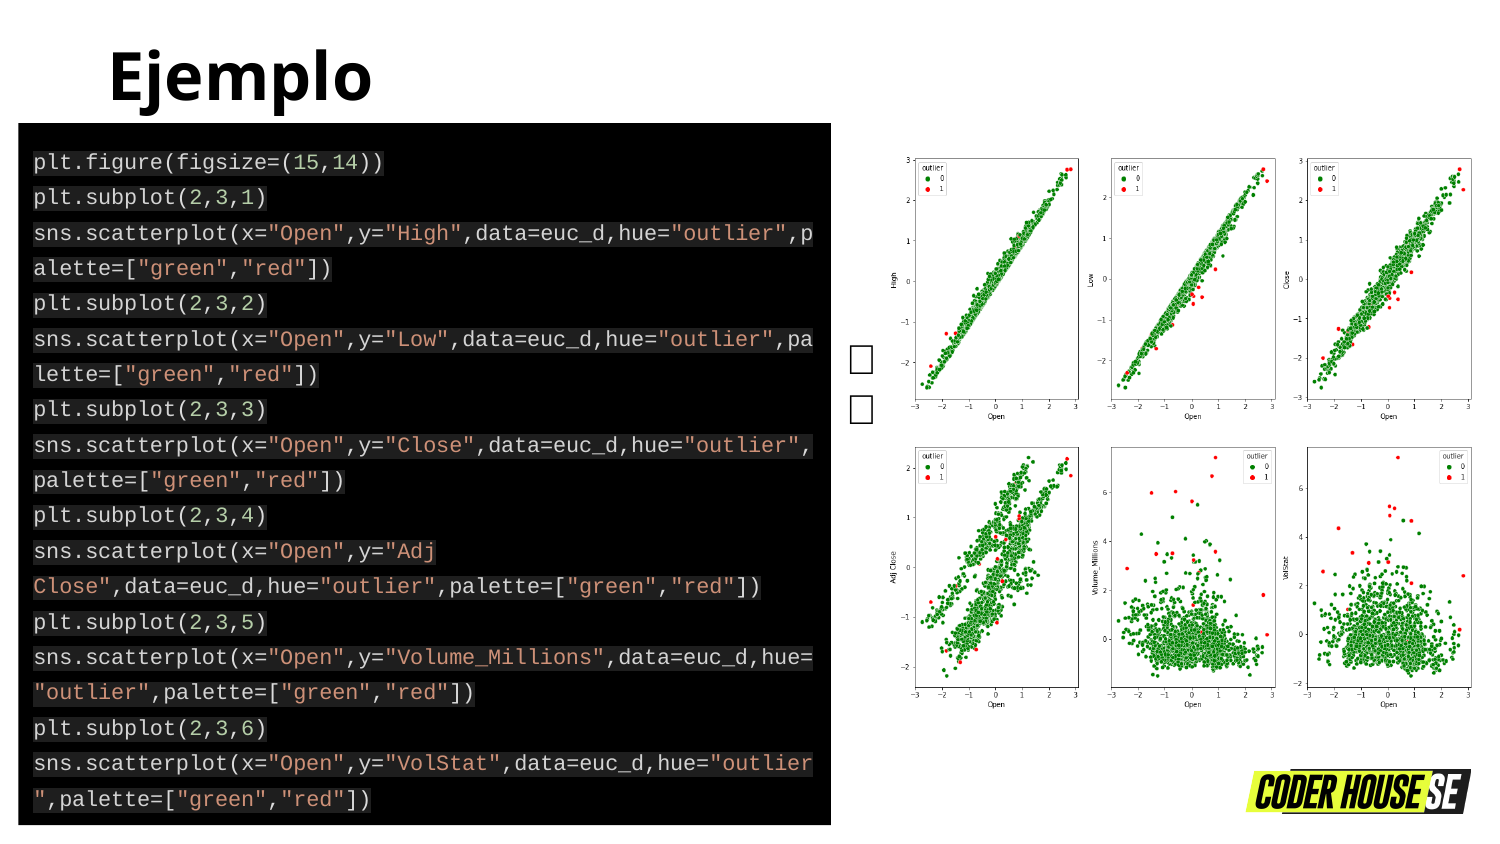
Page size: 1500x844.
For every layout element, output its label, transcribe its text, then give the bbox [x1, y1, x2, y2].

text_box Ejemplo [92, 28, 1127, 96]
text_box 👉 [830, 317, 881, 448]
text_box plt.figure(figsize=(15,14)) plt.subplot(2,3,1) sns.scatterplot(x="Open",y="High",data=euc_d,hue="outlier",palette=["green","red"]) plt.subplot(2,3,2) sns.scatterplot(x="Open",y="Low",data=euc_d,hue="outlier",palette=["green","red"]) plt.subplot(2,3,3) sns.scatterplot(x="Open",y="Close",data=euc_d,hue="outlier",palette=["green","red"]) plt.subplot(2,3,4) sns.scatterplot(x="Open",y="Adj Close",data=euc_d,hue="outlier",palette=["green","red"]) plt.subplot(2,3,5) sns.scatterplot(x="Open",y="Volume_Millions",data=euc_d,hue="outlier",palette=["green","red"]) plt.subplot(2,3,6) sns.scatterplot(x="Open",y="VolStat",data=euc_d,hue="outlier",palette=["green","red"]) [18, 123, 831, 826]
picture [1241, 764, 1471, 819]
picture [886, 152, 1476, 713]
